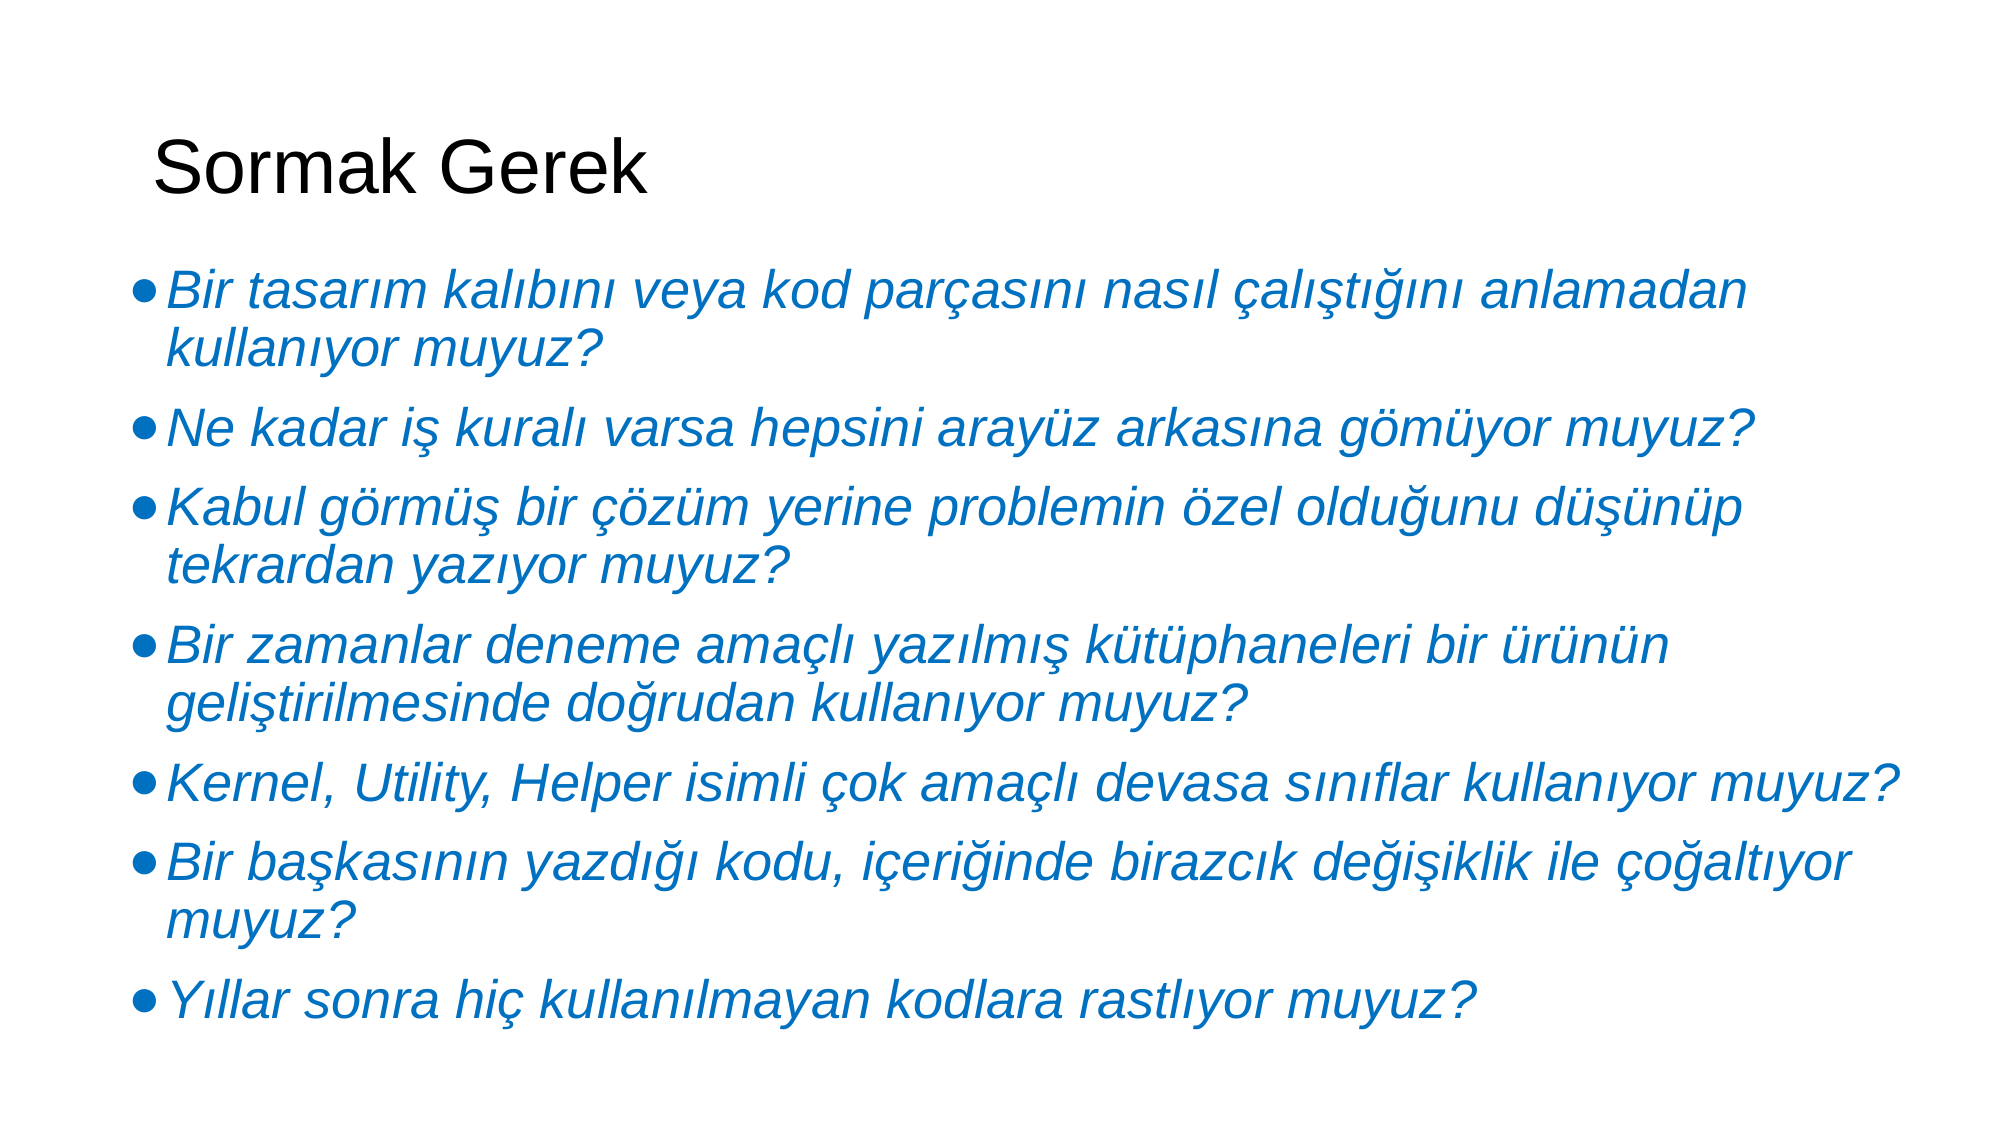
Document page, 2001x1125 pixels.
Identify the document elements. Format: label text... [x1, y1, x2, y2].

list Bir tasarım kalıbını veya kod parçasını nasıl çalıştığını anlamadan kullanıyor muyuz? Ne kadar iş kuralı varsa hepsini arayüz arkasına gömüyor muyuz? Kabul görmüş bir çözüm yerine problemin özel olduğunu düşünüp tekrardan yazıyor muyuz? Bir zamanlar deneme amaçlı yazılmış kütüphaneleri bir ürünün geliştirilmesinde doğrudan kullanıyor muyuz? Kernel, Utility, Helper isimli çok amaçlı devasa sınıflar kullanıyor muyuz? Bir başkasının yazdığı kodu, içeriğinde birazcık değişiklik ile çoğaltıyor muyuz? Yıllar sonra hiç kullanılmayan kodlara rastlıyor muyuz? [113, 254, 1929, 1039]
title Sormak Gerek [137, 59, 1863, 254]
